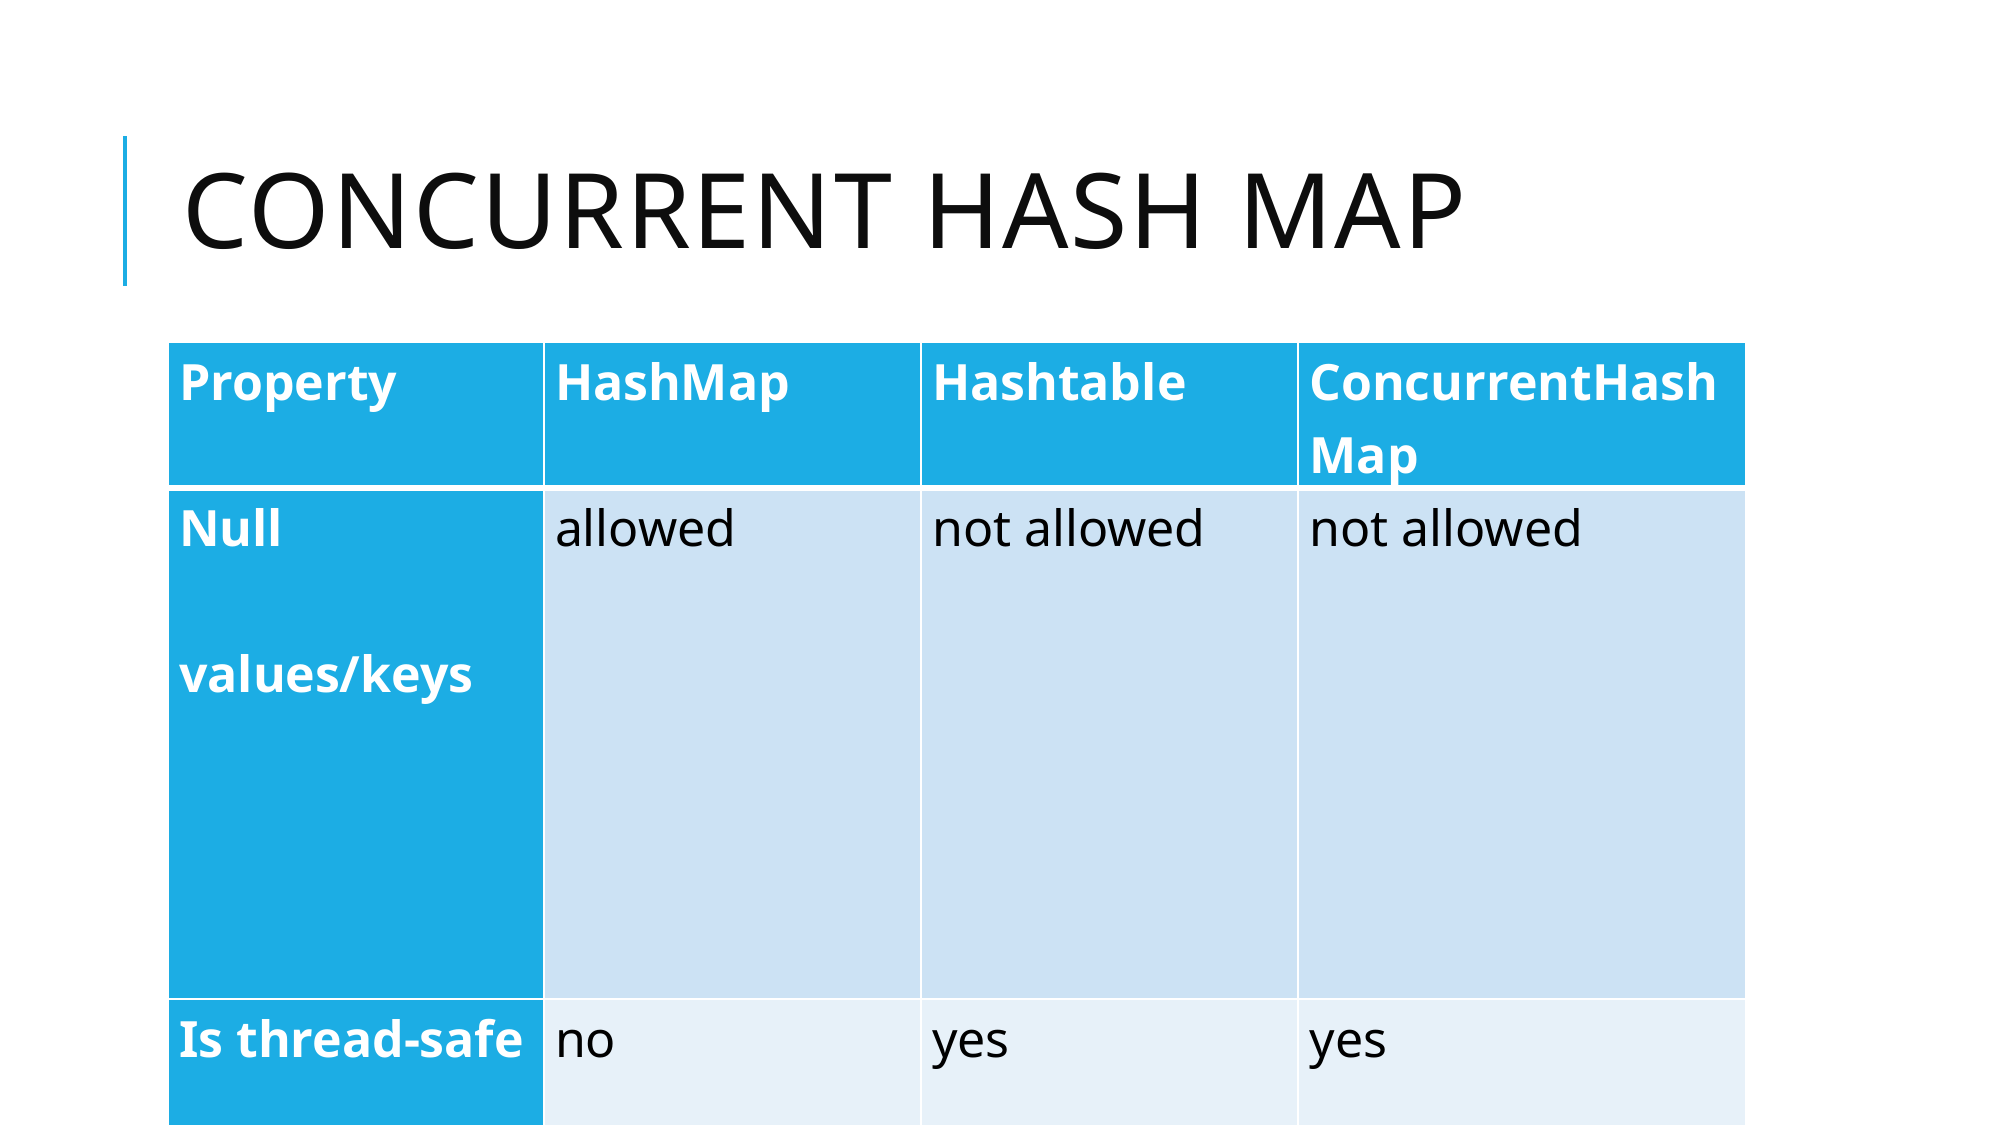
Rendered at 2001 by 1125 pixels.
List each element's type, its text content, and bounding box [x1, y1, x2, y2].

table_cell Null values/keys [169, 491, 543, 998]
table_header HashMap [545, 343, 920, 485]
table_cell yes [1299, 1000, 1745, 1125]
table_cell allowed [545, 491, 920, 998]
table_header ConcurrentHashMap [1299, 343, 1745, 485]
table_cell no [545, 1000, 920, 1125]
table_header Property [169, 343, 543, 485]
table_cell not allowed [1299, 491, 1745, 998]
table_cell yes [922, 1000, 1297, 1125]
table_cell not allowed [922, 491, 1297, 998]
table_header Hashtable [922, 343, 1297, 485]
table_cell Is thread-safe [169, 1000, 543, 1125]
title Concurrent hash map [168, 96, 1763, 342]
